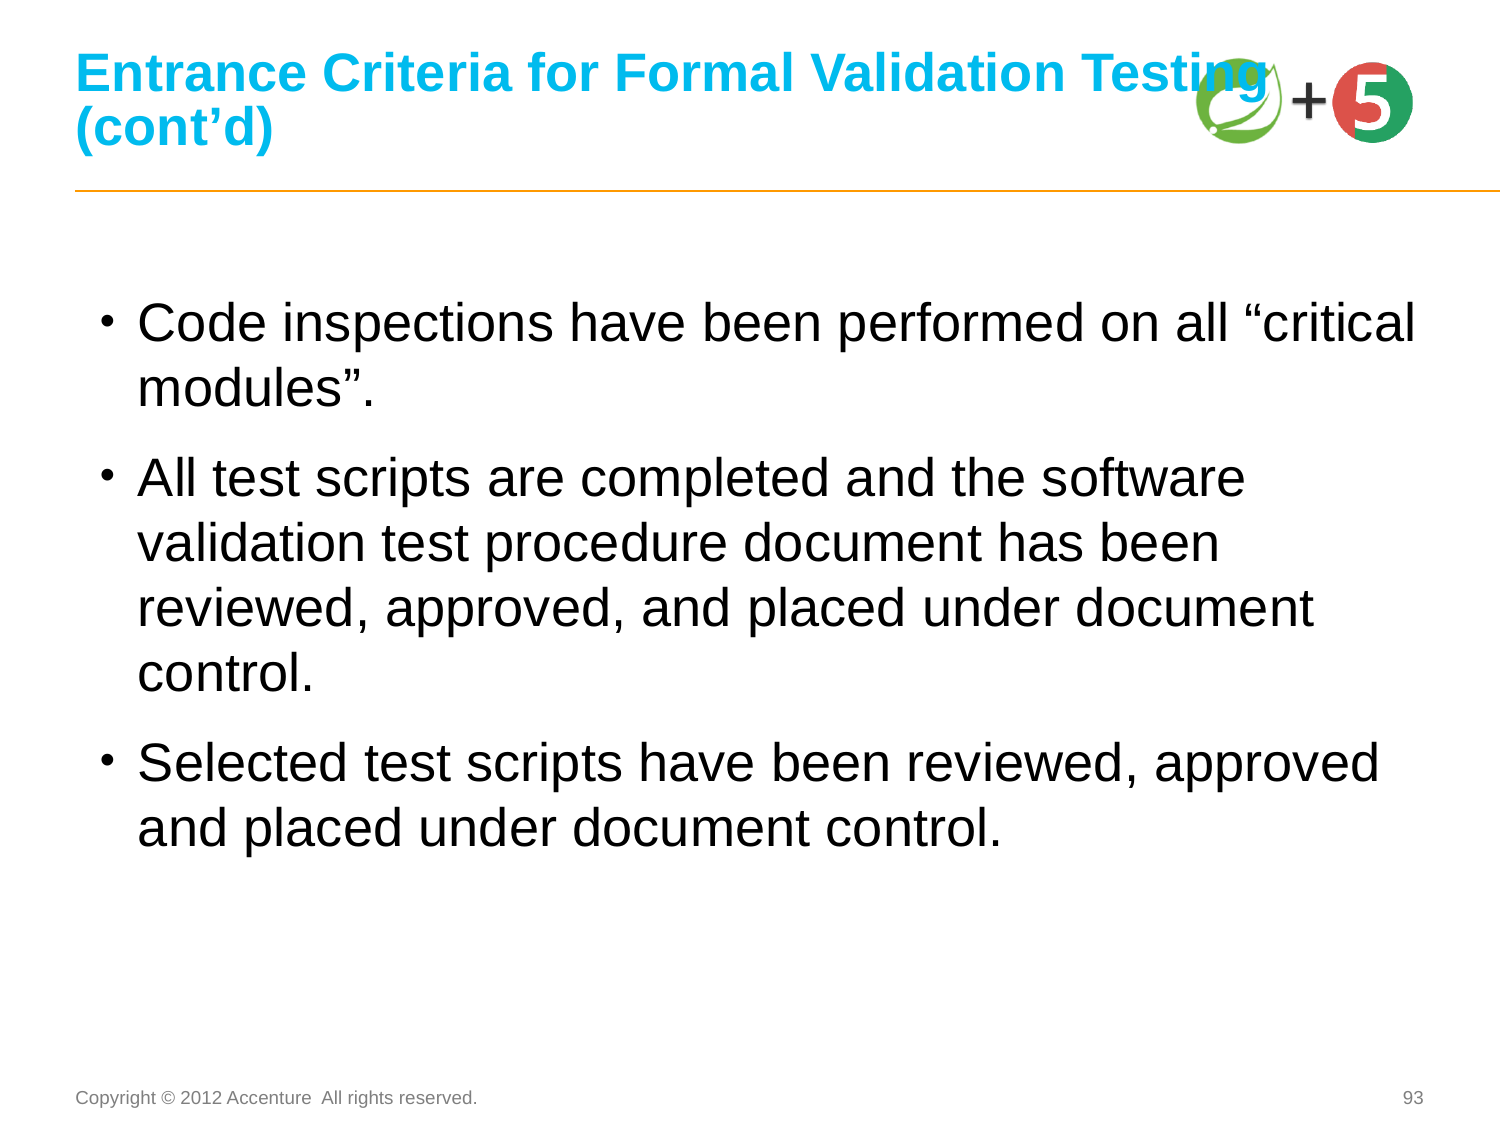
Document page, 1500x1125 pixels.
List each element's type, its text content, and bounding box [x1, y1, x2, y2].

list Code inspections have been performed on all “critical modules”. All test scripts are completed and the software validation test procedure document has been reviewed, approved, and placed under document control. Selected test scripts have been reviewed, approved and placed under document control. [99, 287, 1463, 1063]
title Entrance Criteria for Formal Validation Testing (cont’d) [75, 27, 1422, 157]
